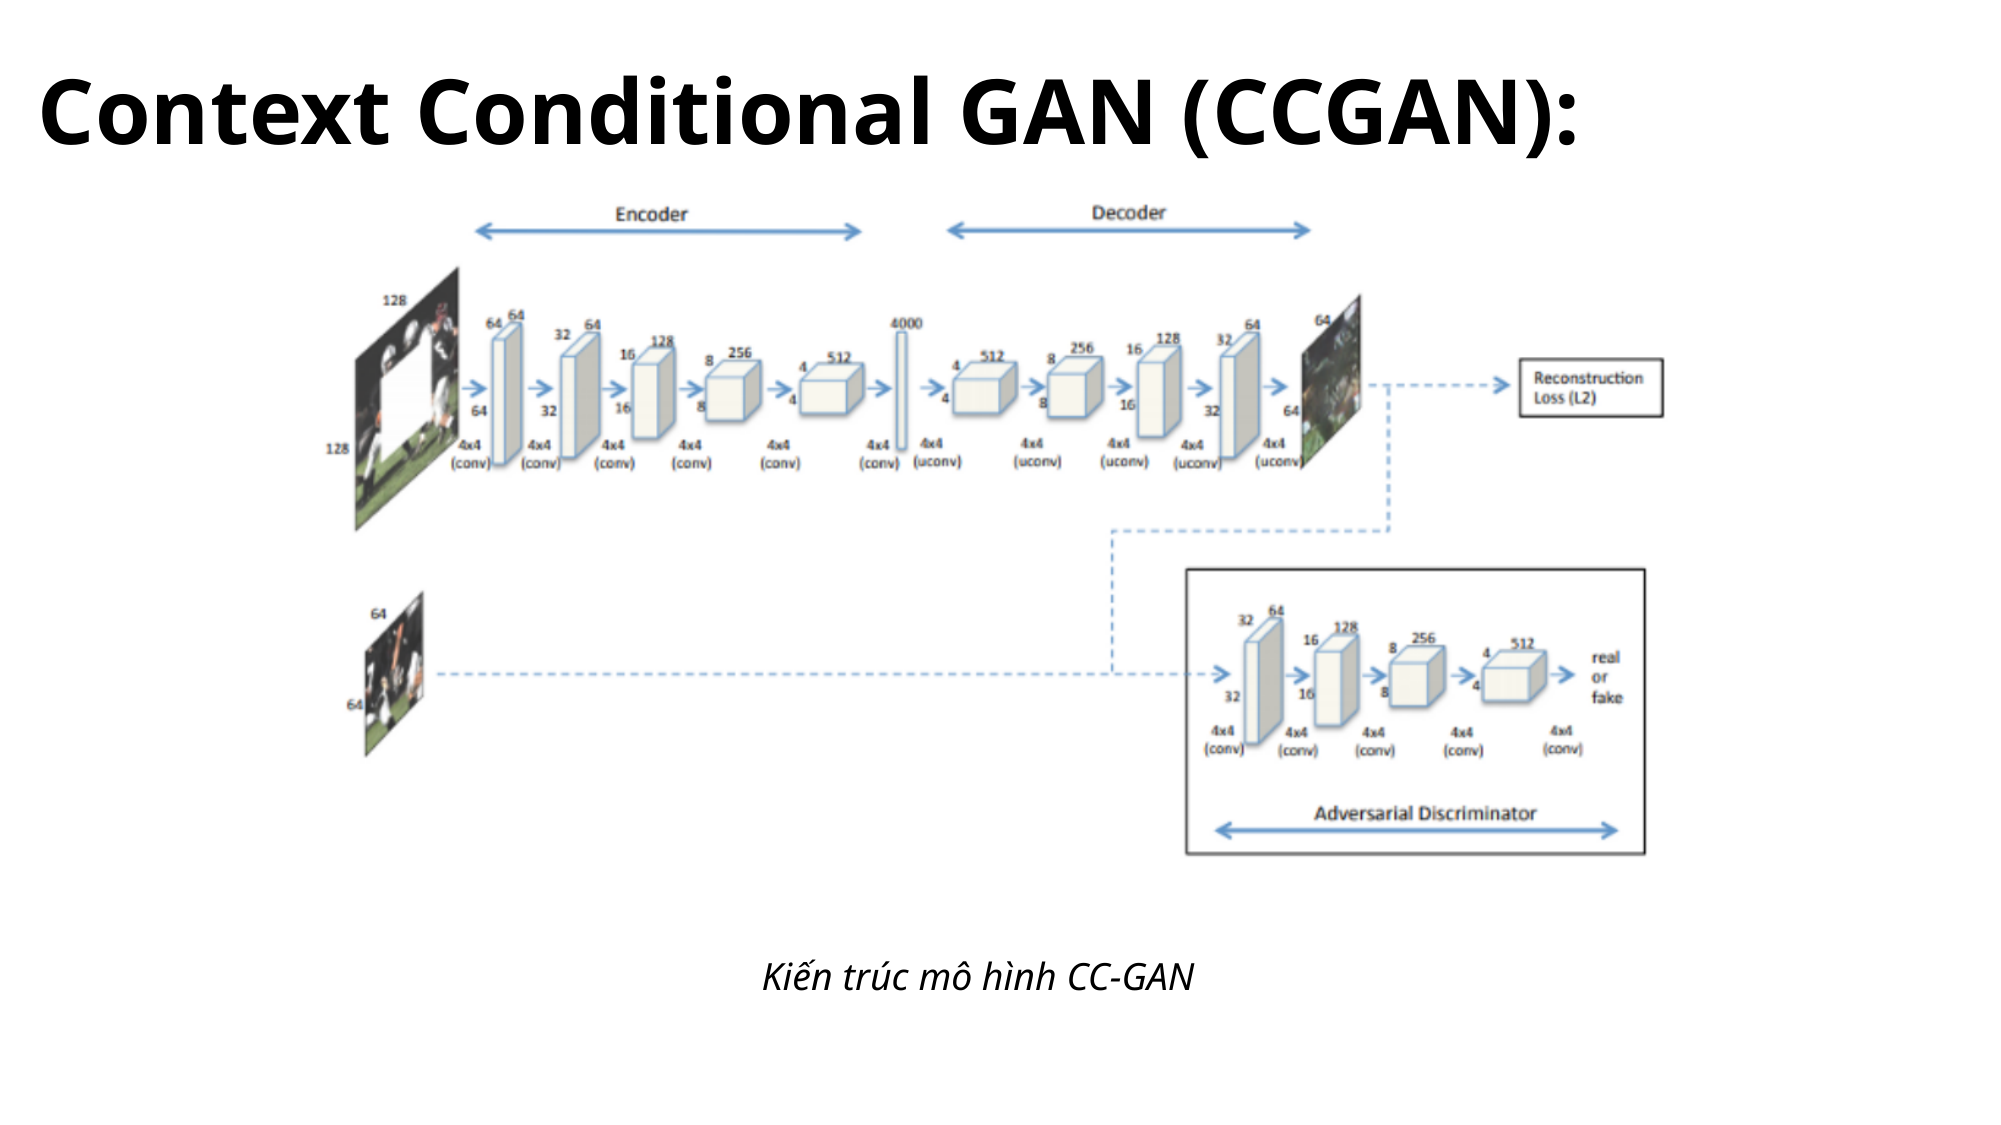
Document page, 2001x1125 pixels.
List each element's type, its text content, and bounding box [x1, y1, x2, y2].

picture [313, 171, 1687, 878]
list Kiến trúc mô hình CC-GAN [746, 914, 1344, 1055]
title Context Conditional GAN (CCGAN): [22, 15, 1748, 172]
